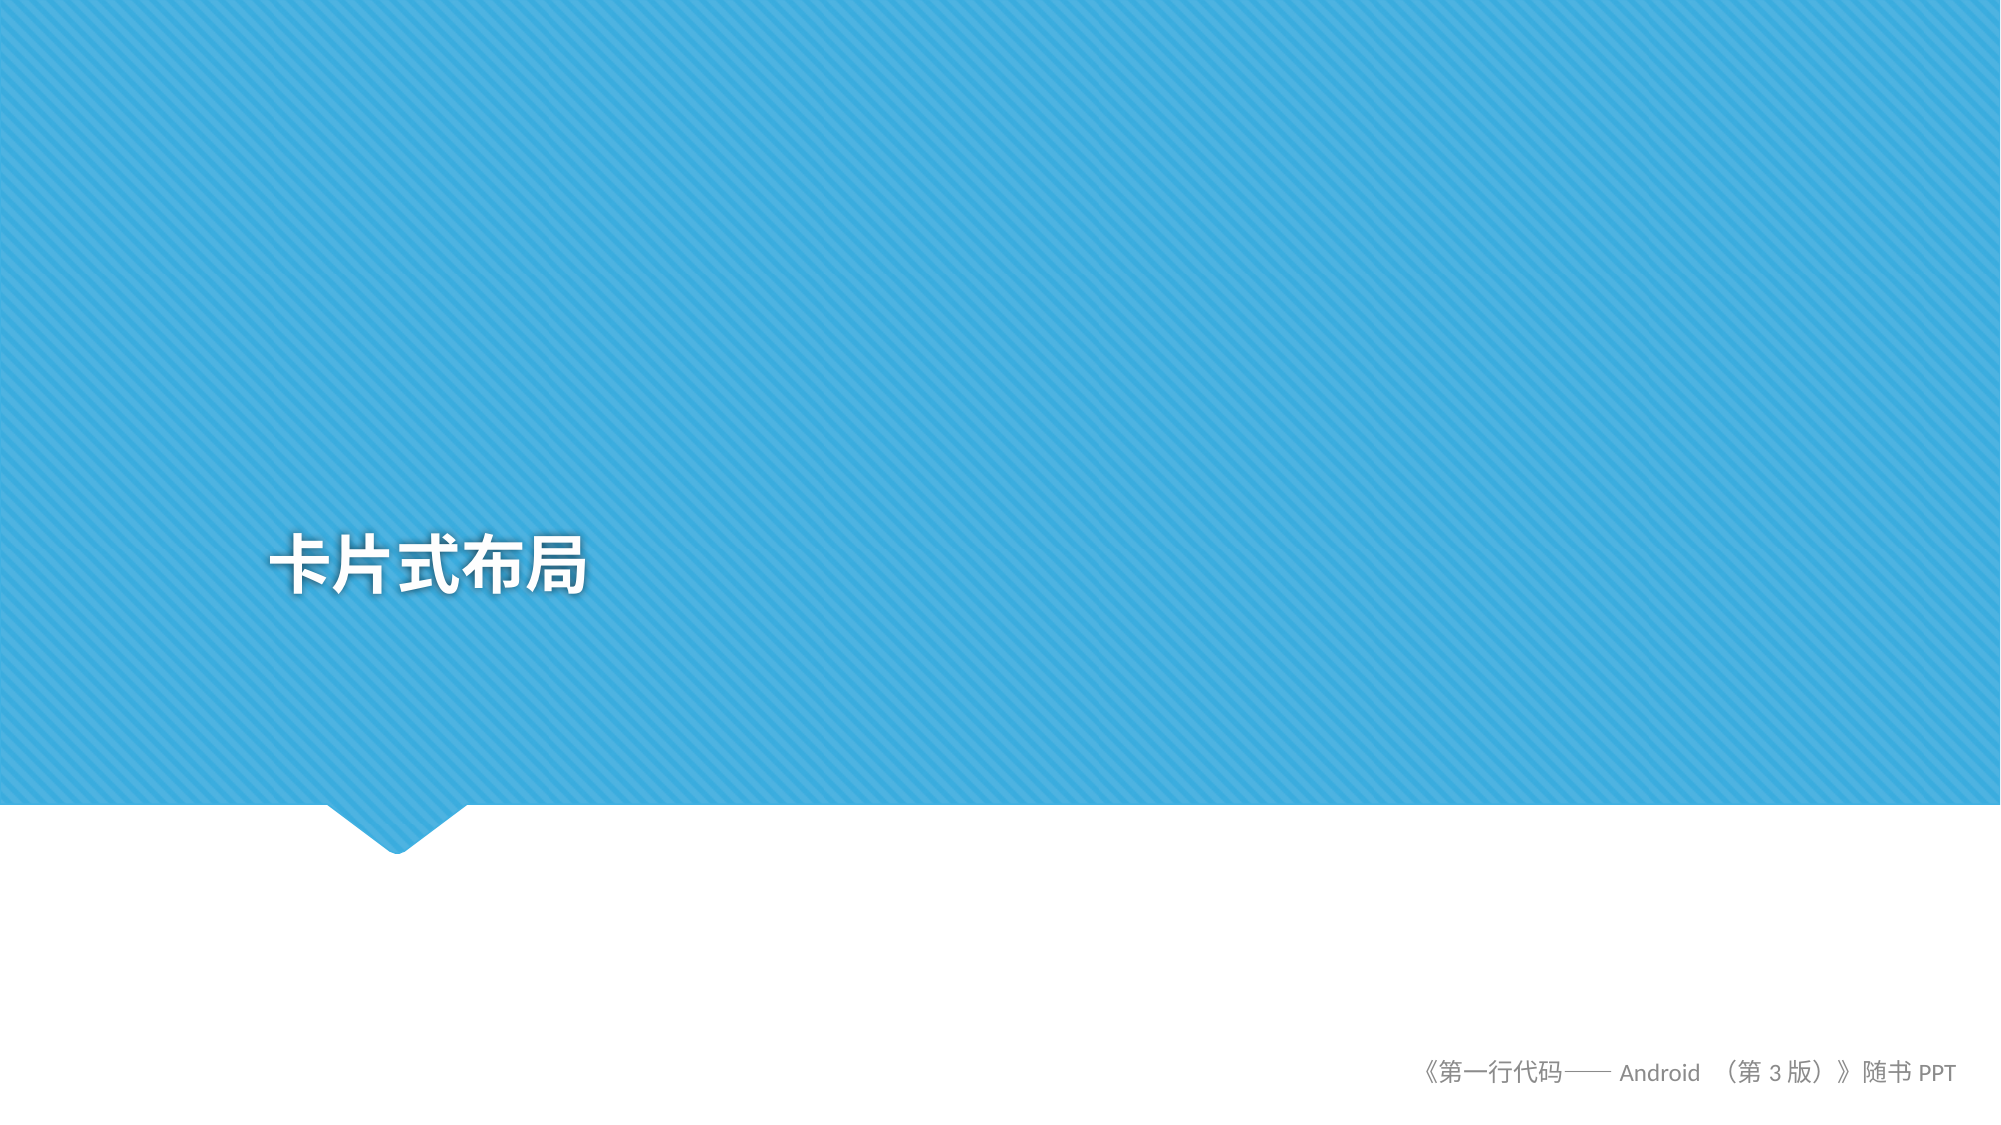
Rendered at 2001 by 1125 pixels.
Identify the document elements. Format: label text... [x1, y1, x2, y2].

title 卡片式布局 [251, 515, 1748, 610]
